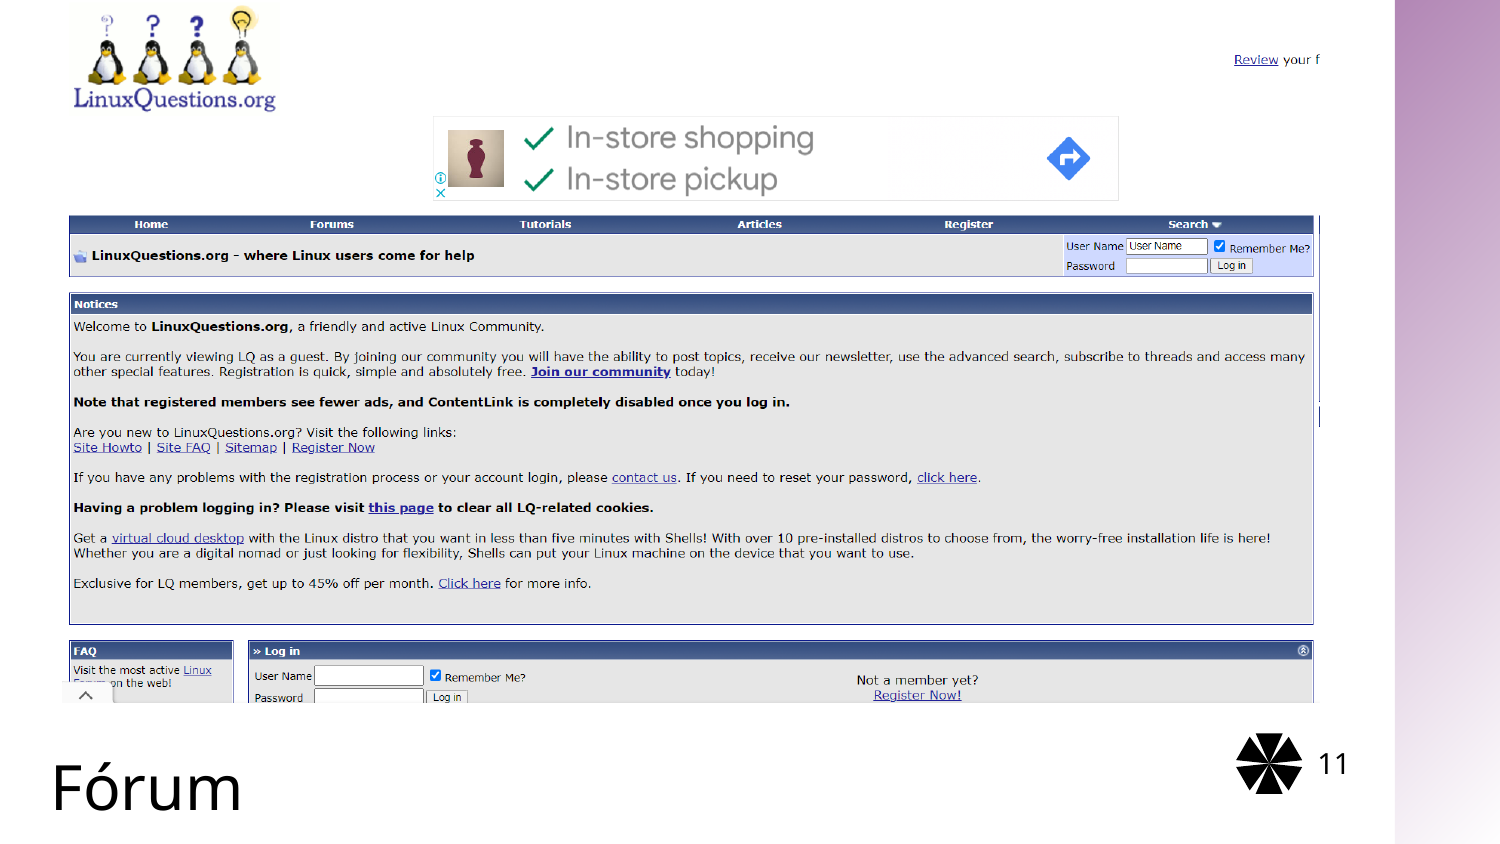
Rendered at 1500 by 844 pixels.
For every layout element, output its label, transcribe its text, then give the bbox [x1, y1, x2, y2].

text_box 11 [1302, 730, 1395, 796]
picture [62, 0, 1320, 703]
title Fórum [35, 732, 792, 827]
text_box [1235, 732, 1303, 795]
text_box [1178, 730, 1302, 797]
